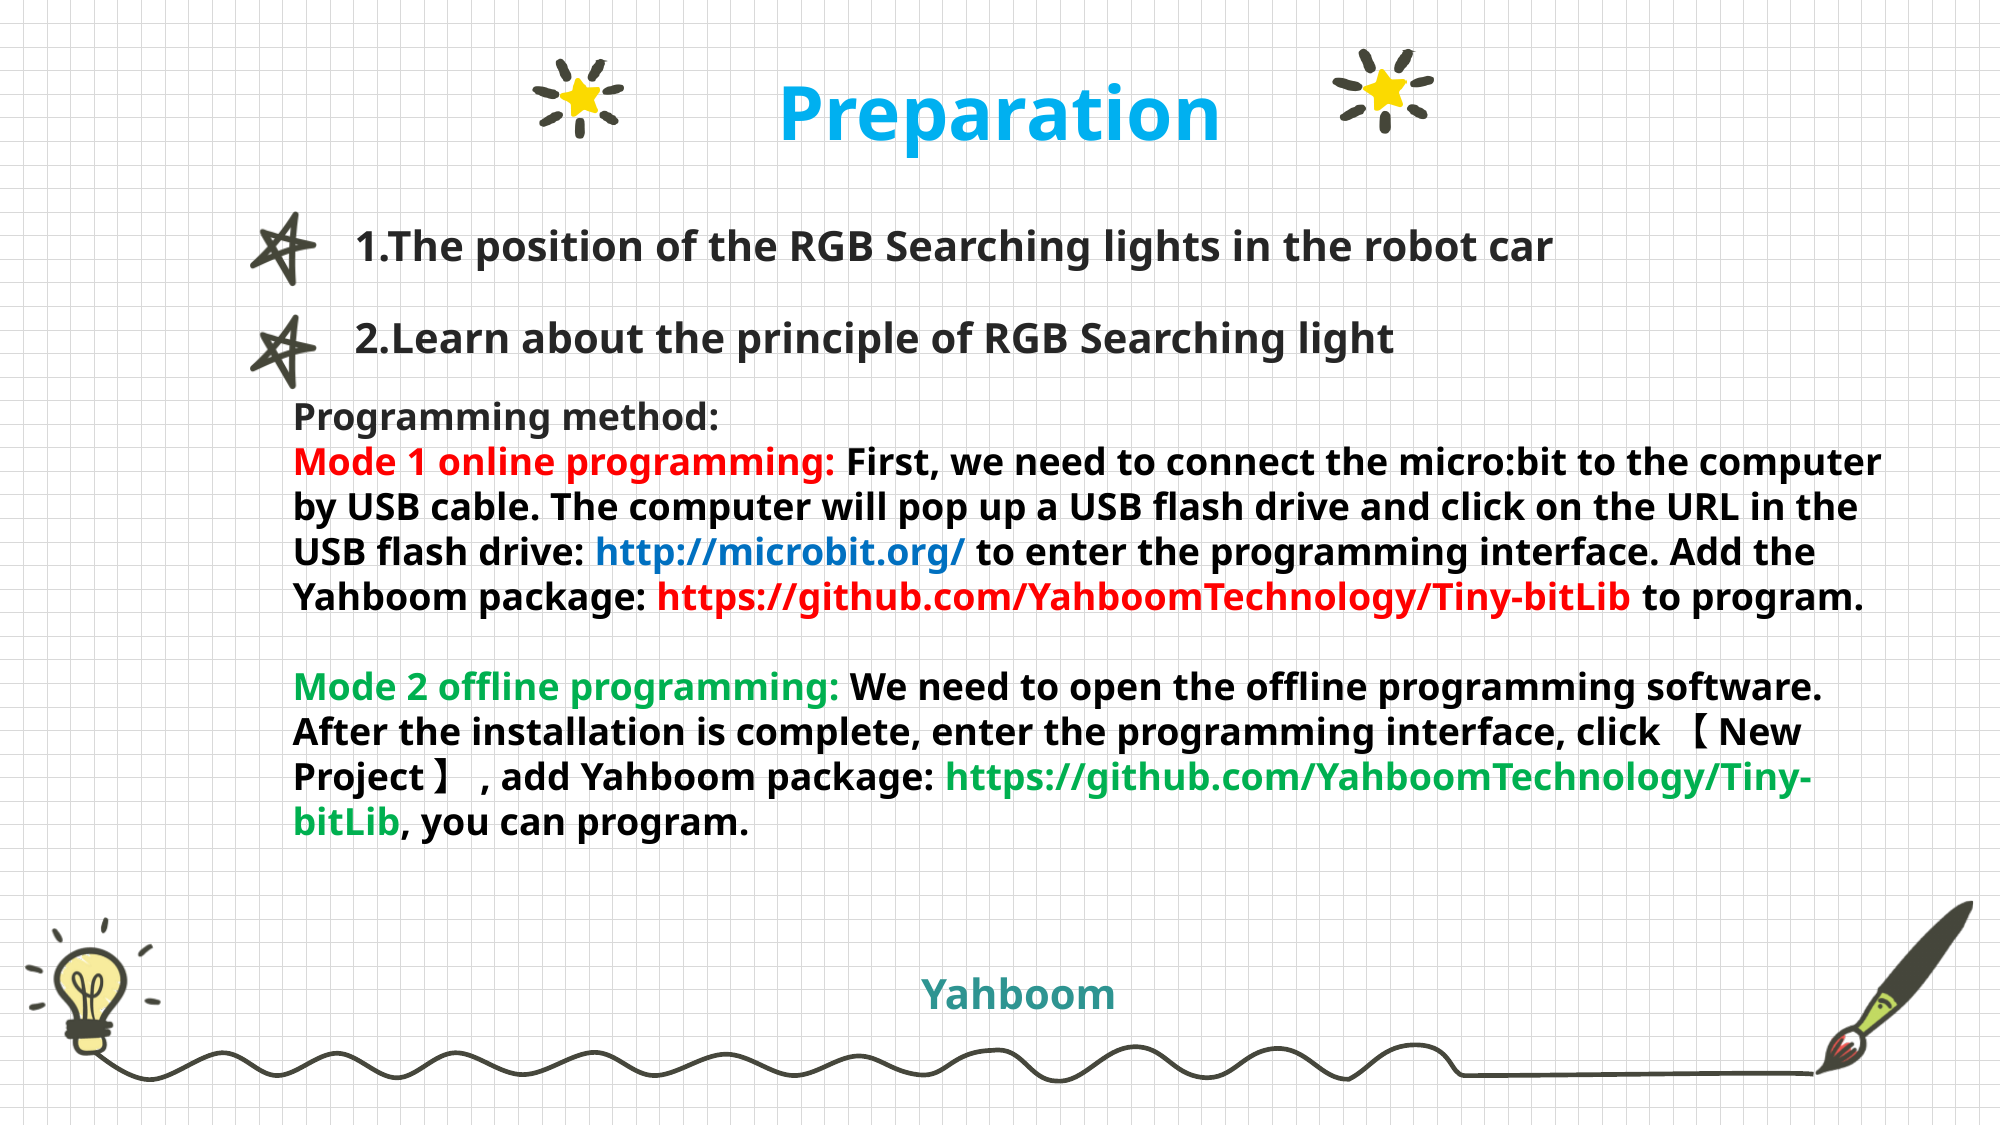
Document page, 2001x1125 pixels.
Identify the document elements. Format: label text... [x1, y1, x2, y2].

picture [1816, 894, 1973, 1081]
text_box Programming method: Mode 1 online programming: First, we need to connect the micro:bit to the computer by USB cable. The computer will pop up a USB flash drive and click on the URL in the USB flash drive: http://microbit.org/ to enter the programming interface. Add the Yahboom package: https://github.com/YahboomTechnology/Tiny-bitLib to program. Mode 2 offline programming: We need to open the offline programming software. After the installation is complete, enter the programming interface, click【New Project】, add Yahboom package: https://github.com/YahboomTechnology/Tiny-bitLib, you can program. [277, 385, 1911, 851]
picture [2, 893, 185, 1073]
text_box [1332, 48, 1434, 134]
picture [250, 211, 317, 287]
text_box Yahboom [906, 960, 1138, 1026]
text_box 1.The position of the RGB Searching lights in the robot car [339, 212, 1633, 277]
text_box Preparation [762, 57, 1238, 163]
text_box 2.Learn about the principle of RGB Searching light [339, 304, 1462, 370]
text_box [532, 58, 624, 139]
picture [250, 314, 317, 390]
